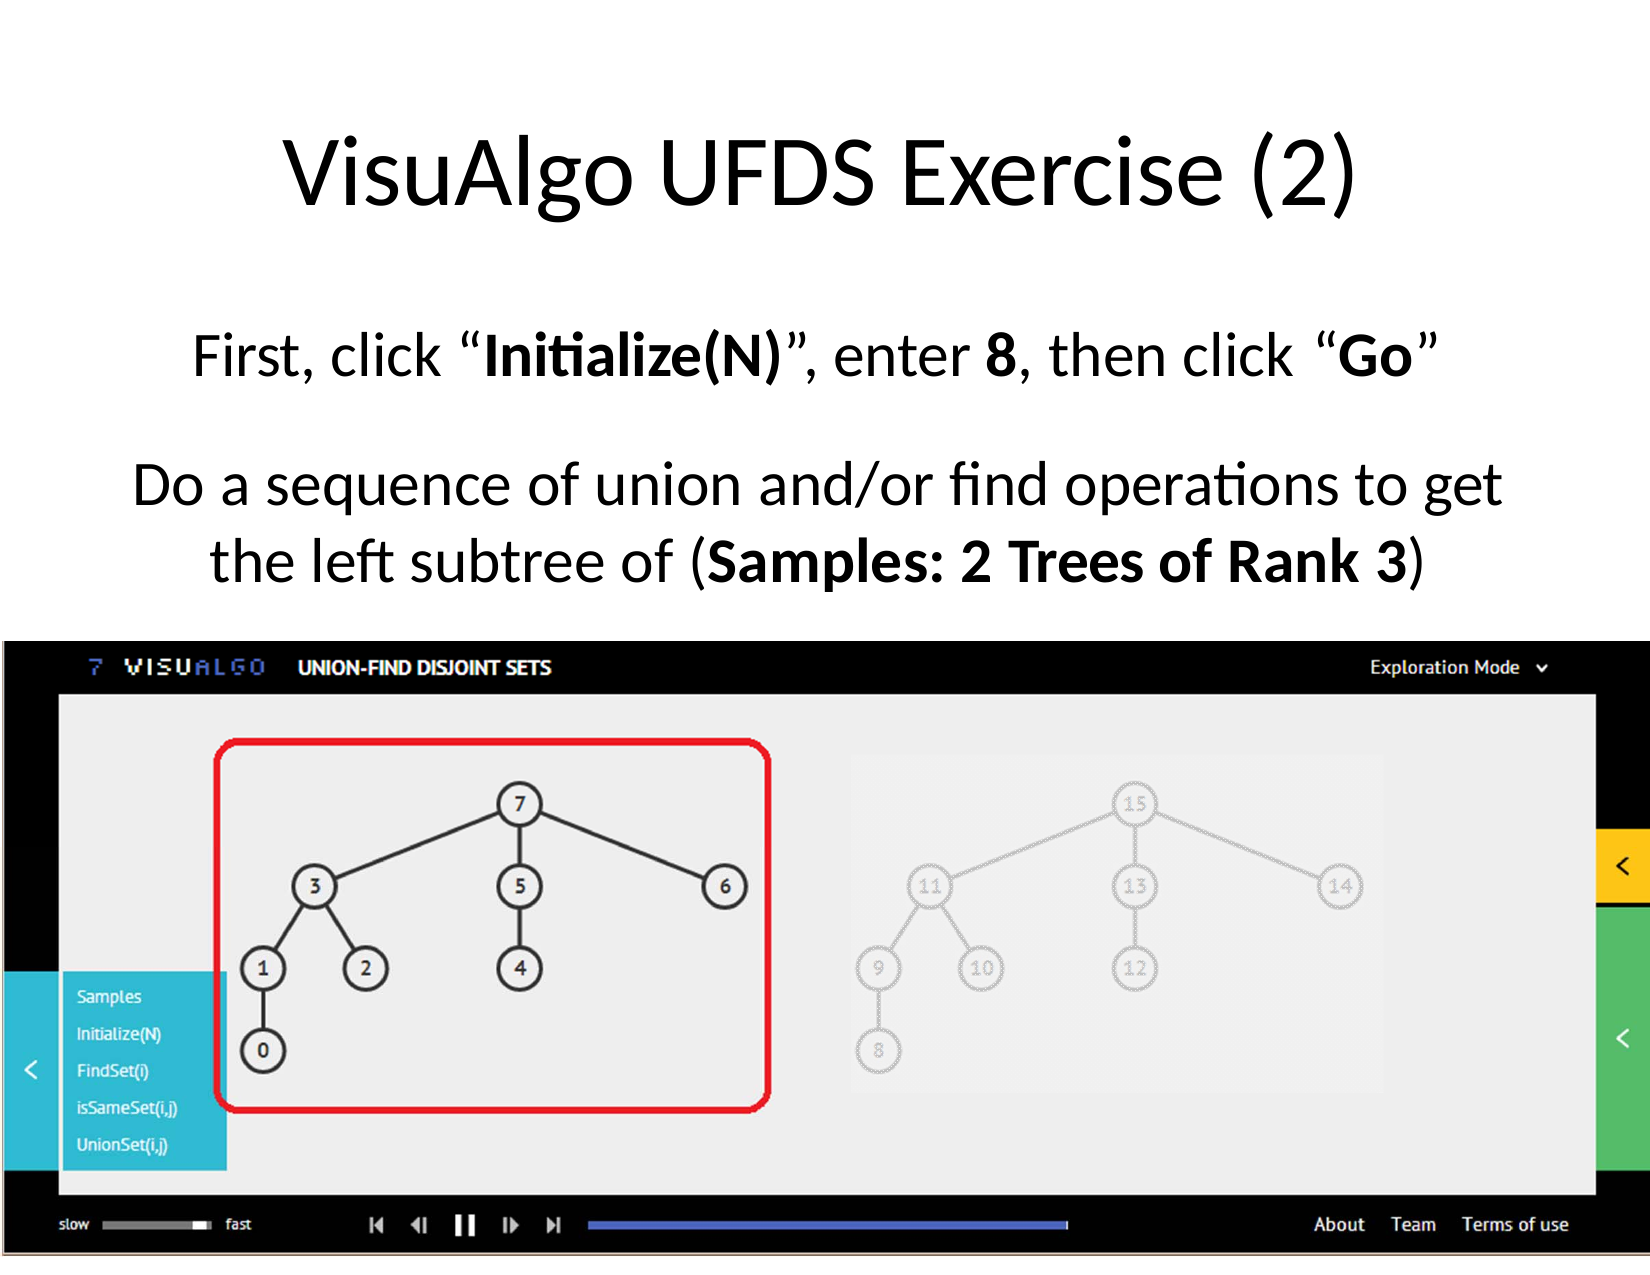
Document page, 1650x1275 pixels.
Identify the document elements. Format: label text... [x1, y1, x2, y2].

text_box [0, 641, 1650, 1257]
list First, click “Initialize(N)”, enter 8, then click “Go” Do a sequence of union and/or find operations to get the left subtree of (Samples: 2 Trees of Rank 3) [78, 313, 1572, 641]
text_box [850, 754, 1384, 1093]
title VisuAlgo UFDS Exercise (2) [128, 104, 1522, 313]
